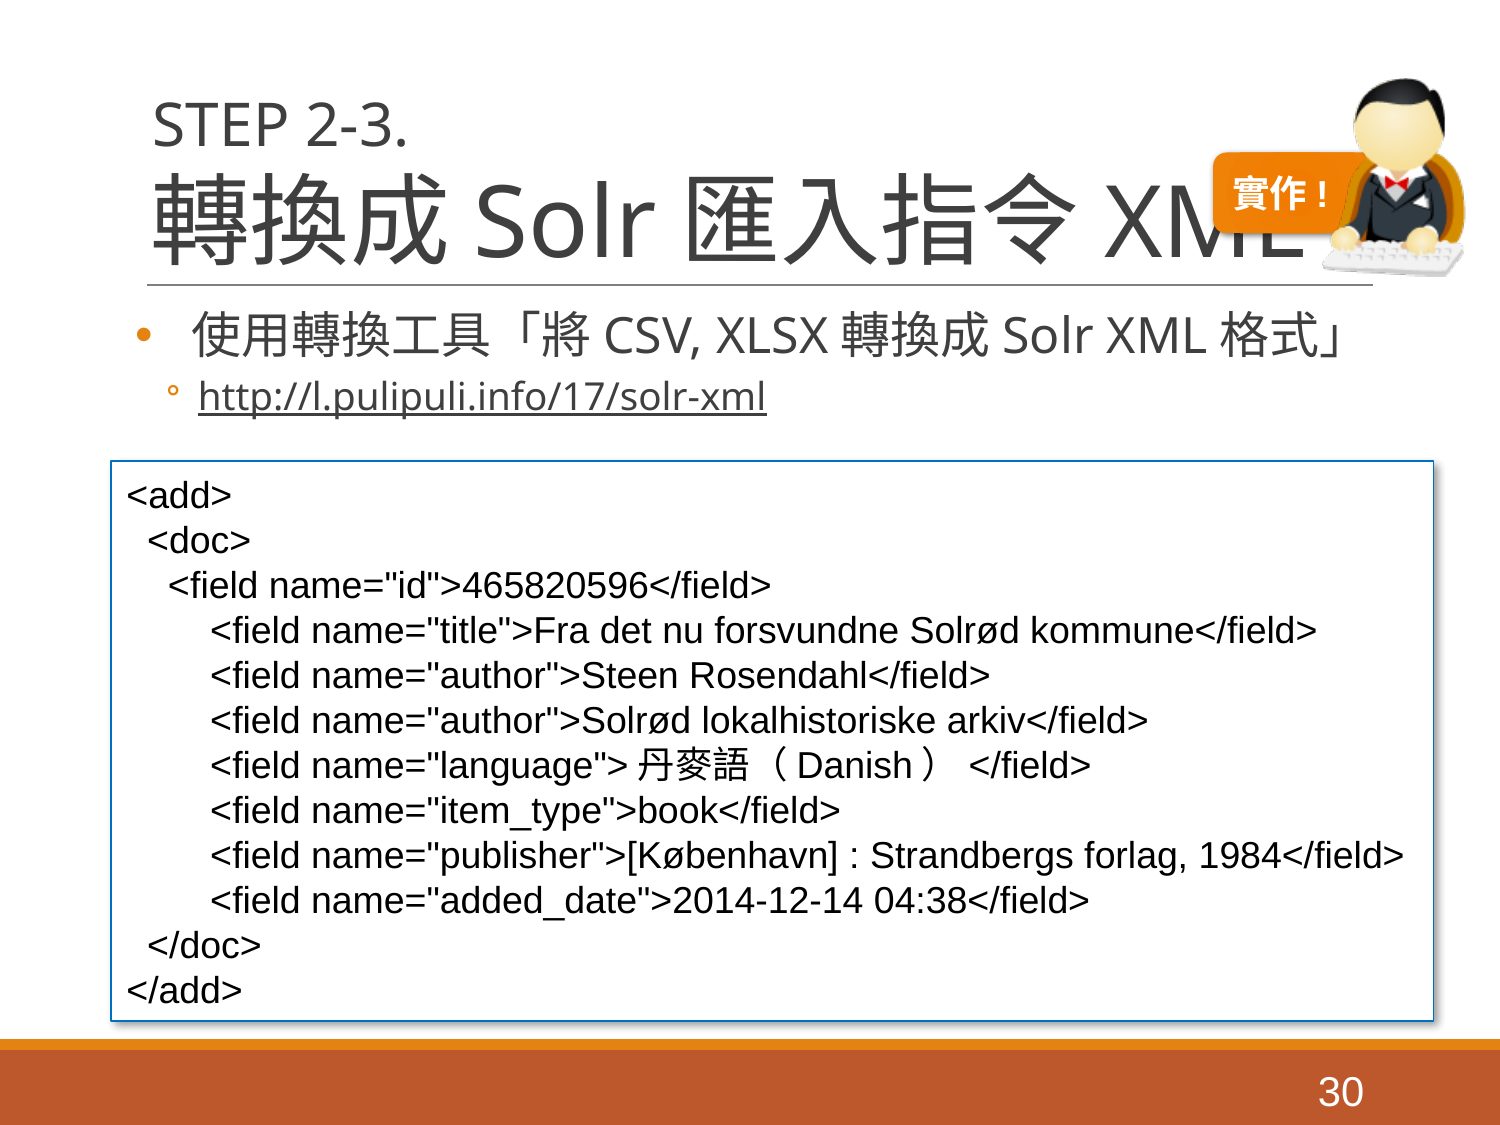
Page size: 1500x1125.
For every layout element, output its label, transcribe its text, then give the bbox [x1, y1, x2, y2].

list STEP 2-3. [134, 46, 1373, 168]
slide_number ‹#› [1218, 1059, 1380, 1120]
text_box <add> <doc> <field name="id">465820596</field> <field name="title">Fra det nu forsvundne Solrød kommune</field> <field name="author">Steen Rosendahl</field> <field name="author">Solrød lokalhistoriske arkiv</field> <field name="language">丹麥語（Danish）</field> <field name="item_type">book</field> <field name="publisher">[København] : Strandbergs forlag, 1984</field> <field name="added_date">2014-12-14 04:38</field> </doc> </add> [111, 460, 1434, 1022]
list 使用轉換工具「將CSV, XLSX轉換成Solr XML格式」 http://l.pulipuli.info/17/solr-xml [135, 302, 1373, 458]
title 轉換成Solr匯入指令XML [135, 168, 1210, 285]
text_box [1212, 77, 1500, 279]
